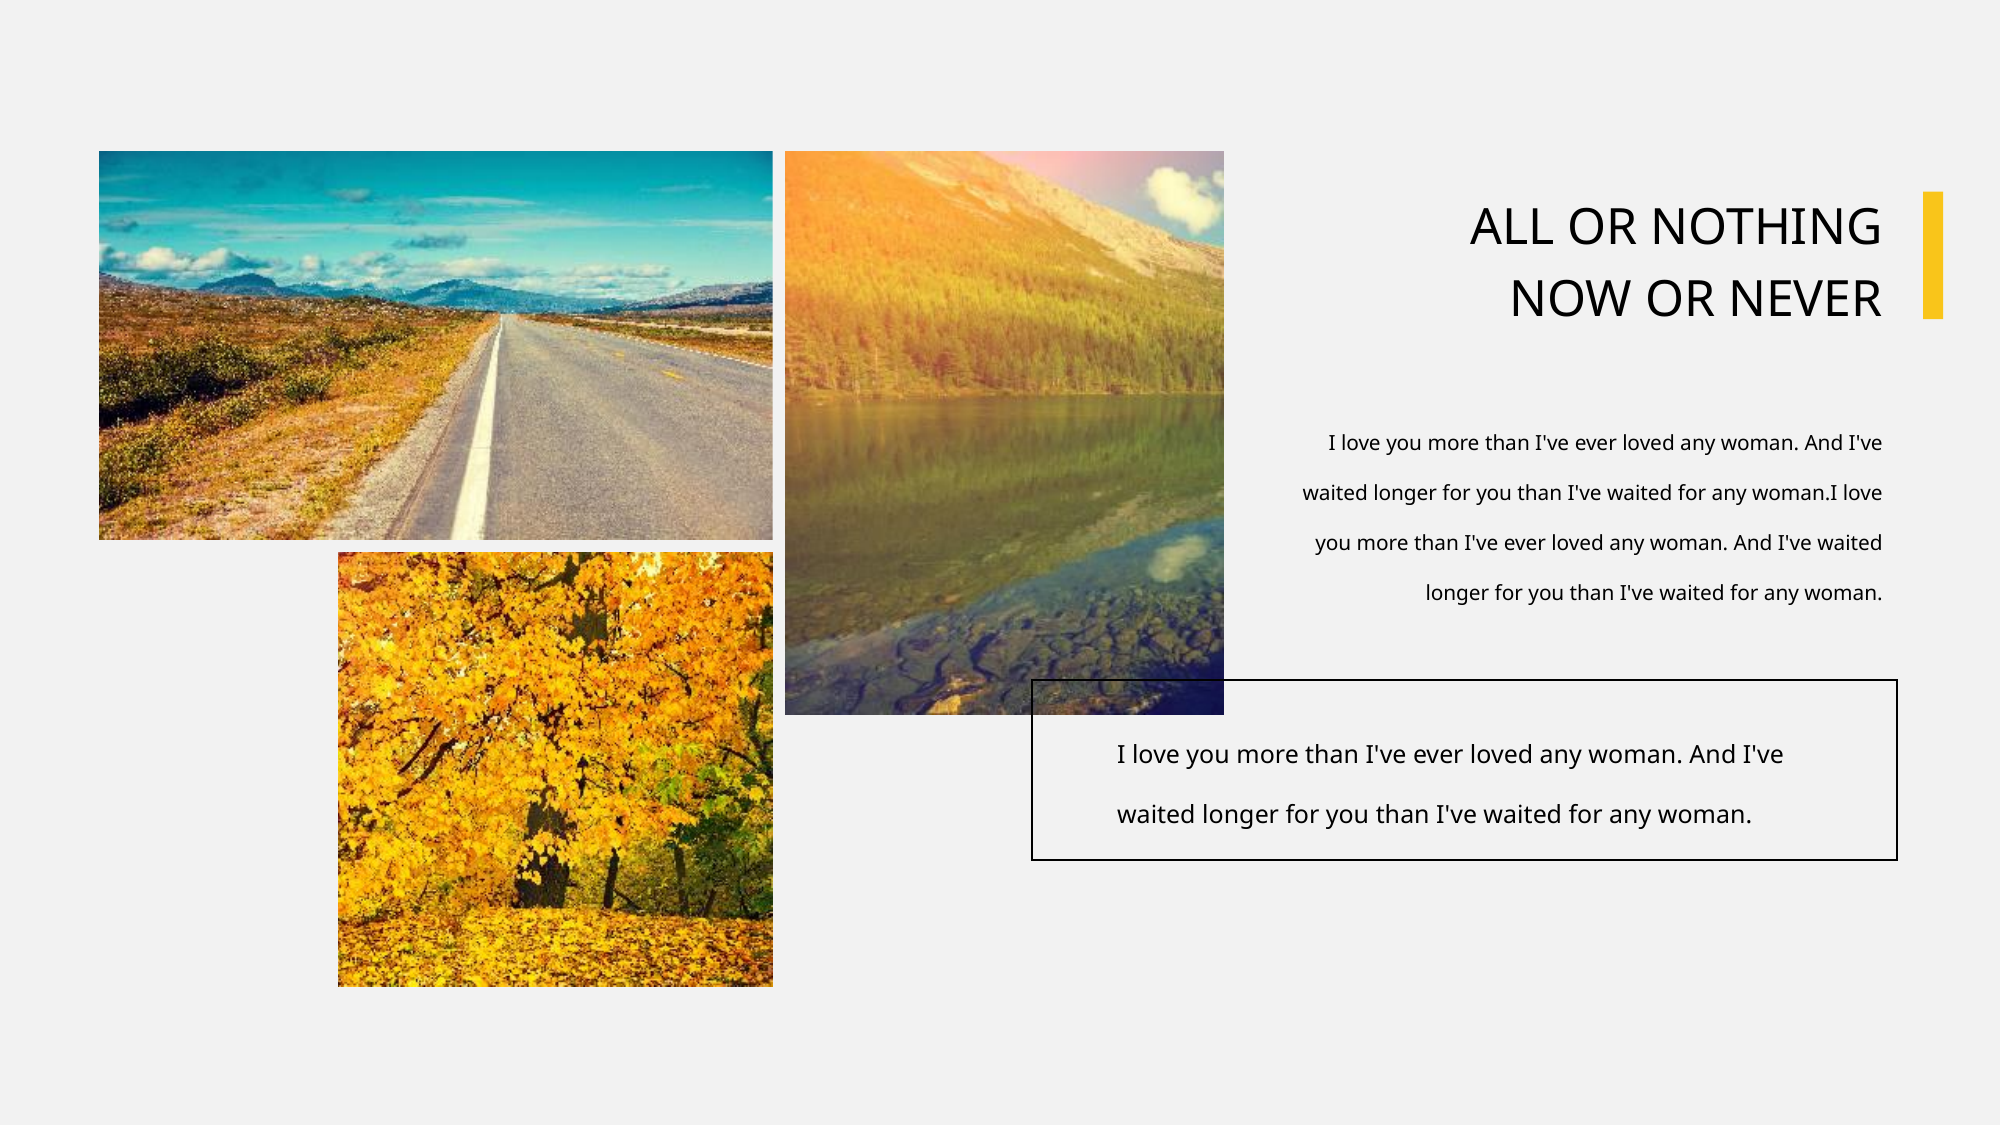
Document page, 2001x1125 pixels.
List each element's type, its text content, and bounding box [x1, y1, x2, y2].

text_box [98, 151, 774, 541]
picture [785, 151, 1224, 715]
text_box I love you more than I've ever loved any woman. And I've waited longer for you than I've waited for any woman. [1102, 701, 1828, 836]
text_box [1031, 679, 1898, 861]
text_box I love you more than I've ever loved any woman. And I've waited longer for you than I've waited for any woman.I love you more than I've ever loved any woman. And I've waited longer for you than I've waited for any woman. [1271, 397, 1898, 613]
picture [338, 552, 773, 987]
text_box ALL OR NOTHING NOW OR NEVER [1413, 175, 1898, 334]
text_box [1922, 191, 1944, 320]
